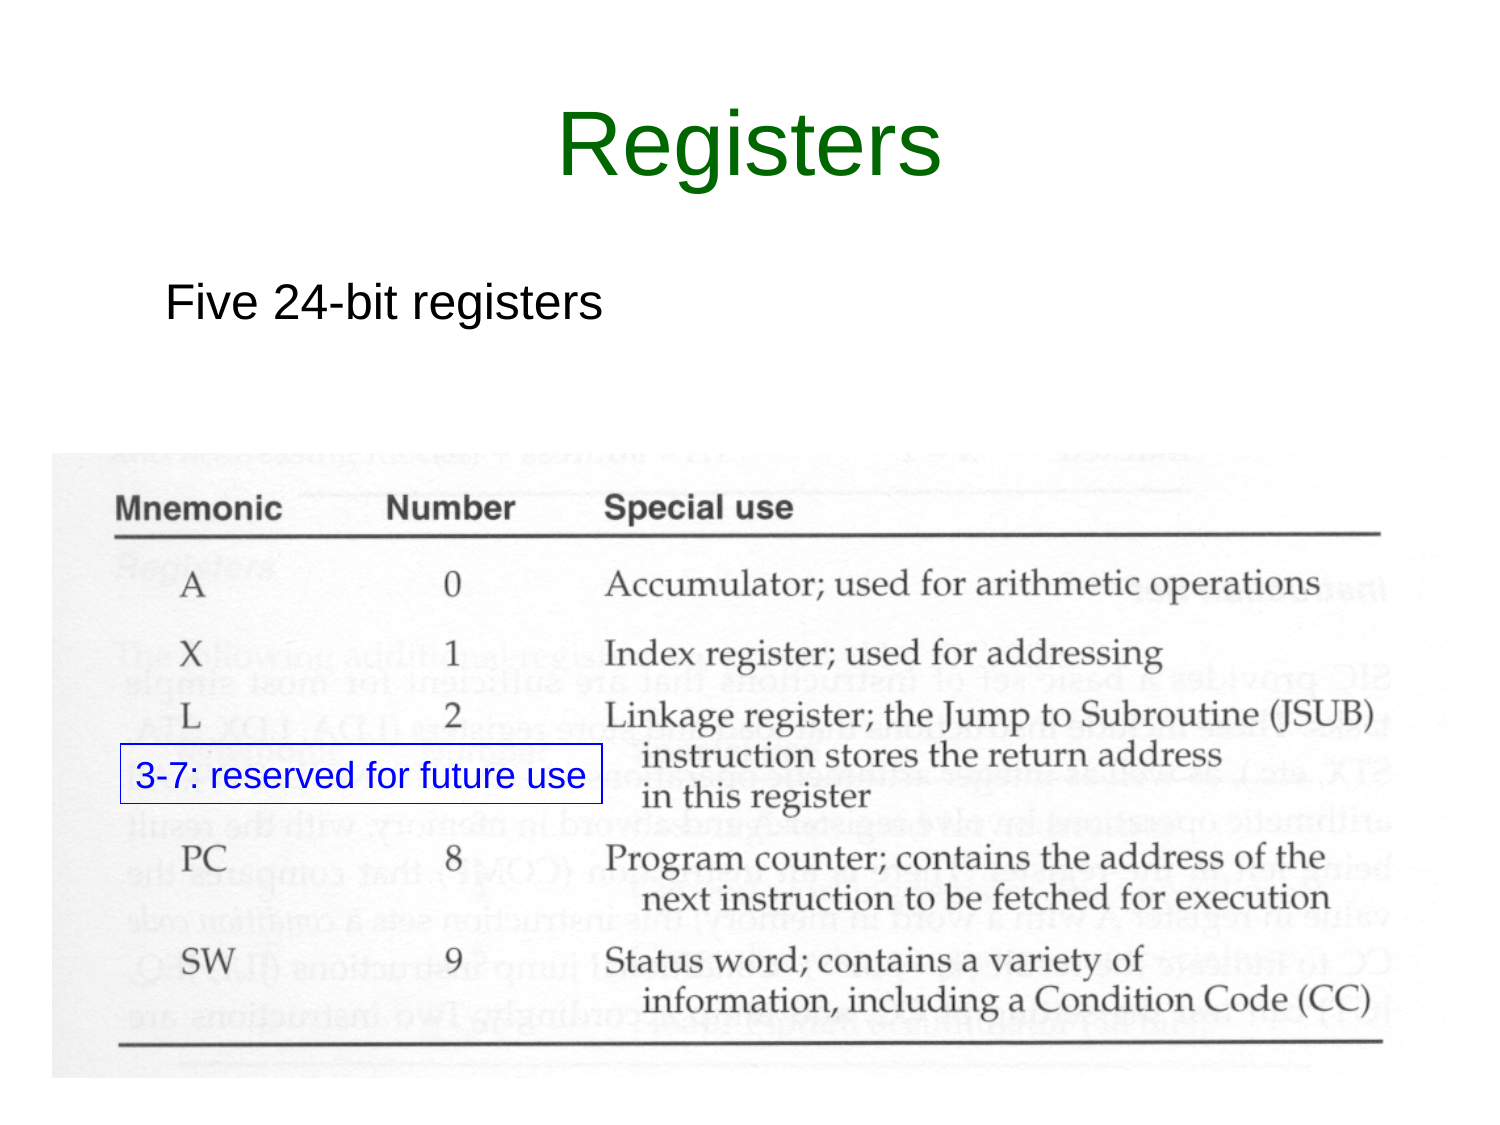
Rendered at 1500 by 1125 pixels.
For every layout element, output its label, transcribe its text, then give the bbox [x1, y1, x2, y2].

text_box Five 24-bit registers [74, 262, 738, 451]
title Registers [74, 44, 1426, 233]
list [52, 452, 1447, 1078]
